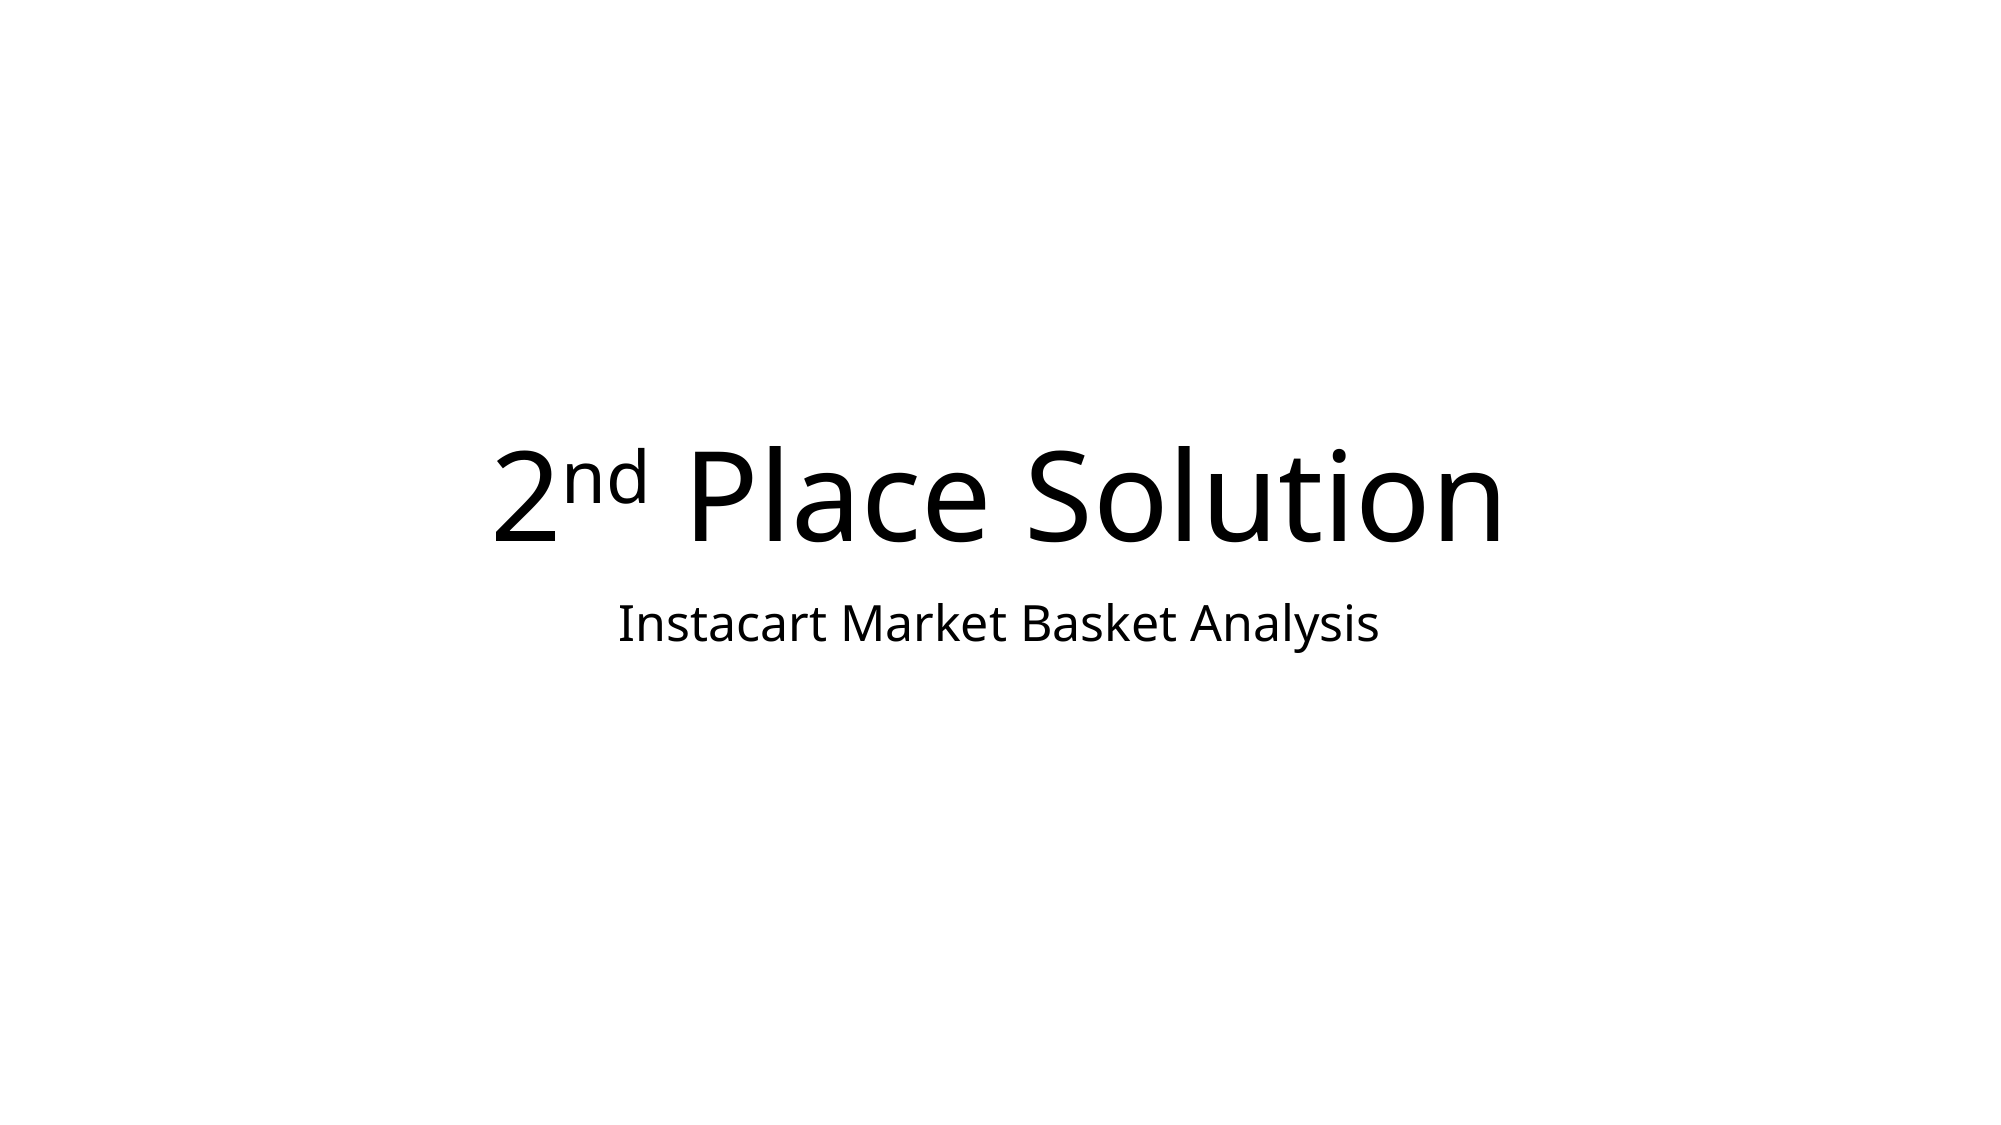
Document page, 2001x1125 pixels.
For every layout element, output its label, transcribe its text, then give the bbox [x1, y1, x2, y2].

title 2nd Place Solution [249, 184, 1750, 576]
subtitle Instacart Market Basket Analysis [249, 590, 1750, 863]
